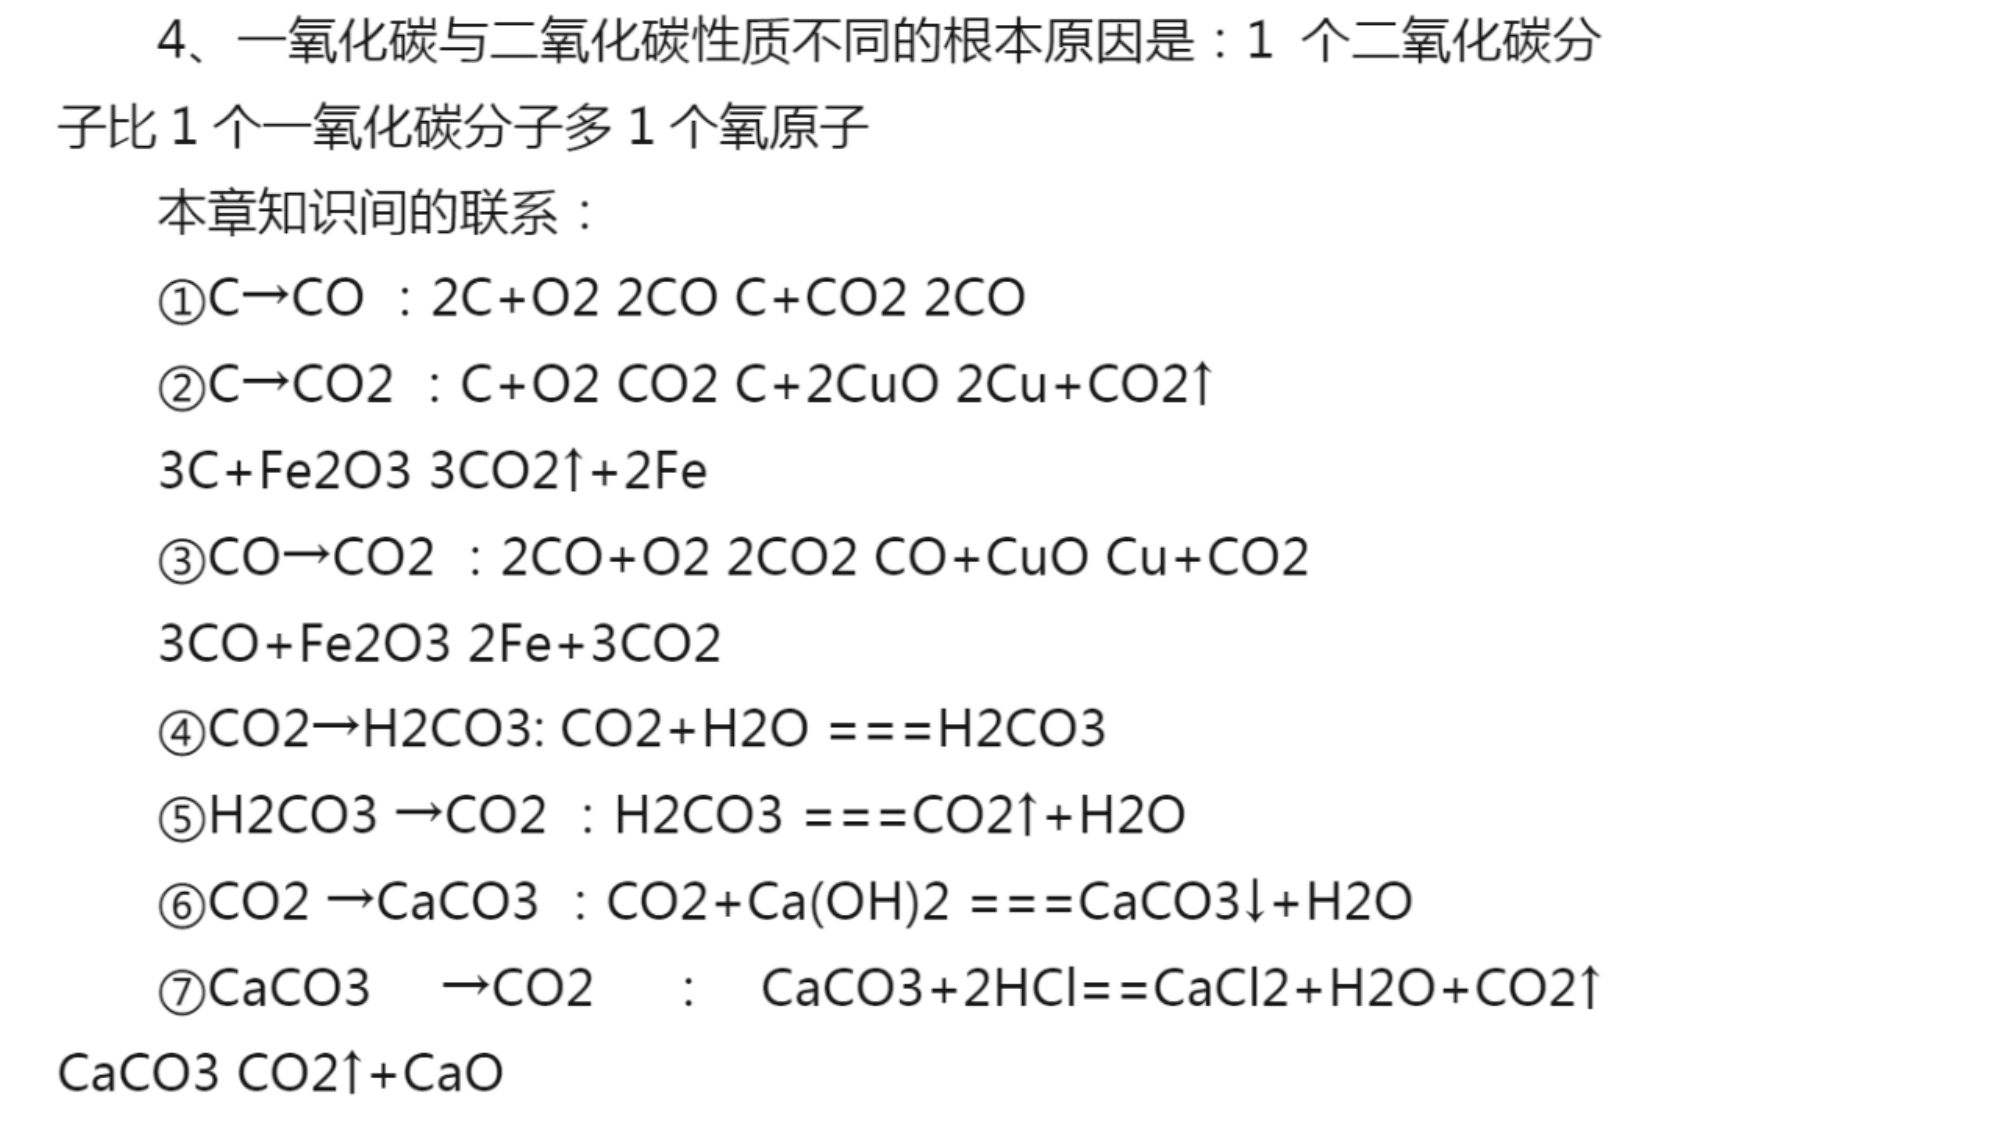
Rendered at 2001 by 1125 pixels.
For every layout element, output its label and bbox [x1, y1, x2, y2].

picture [0, 0, 1630, 1100]
